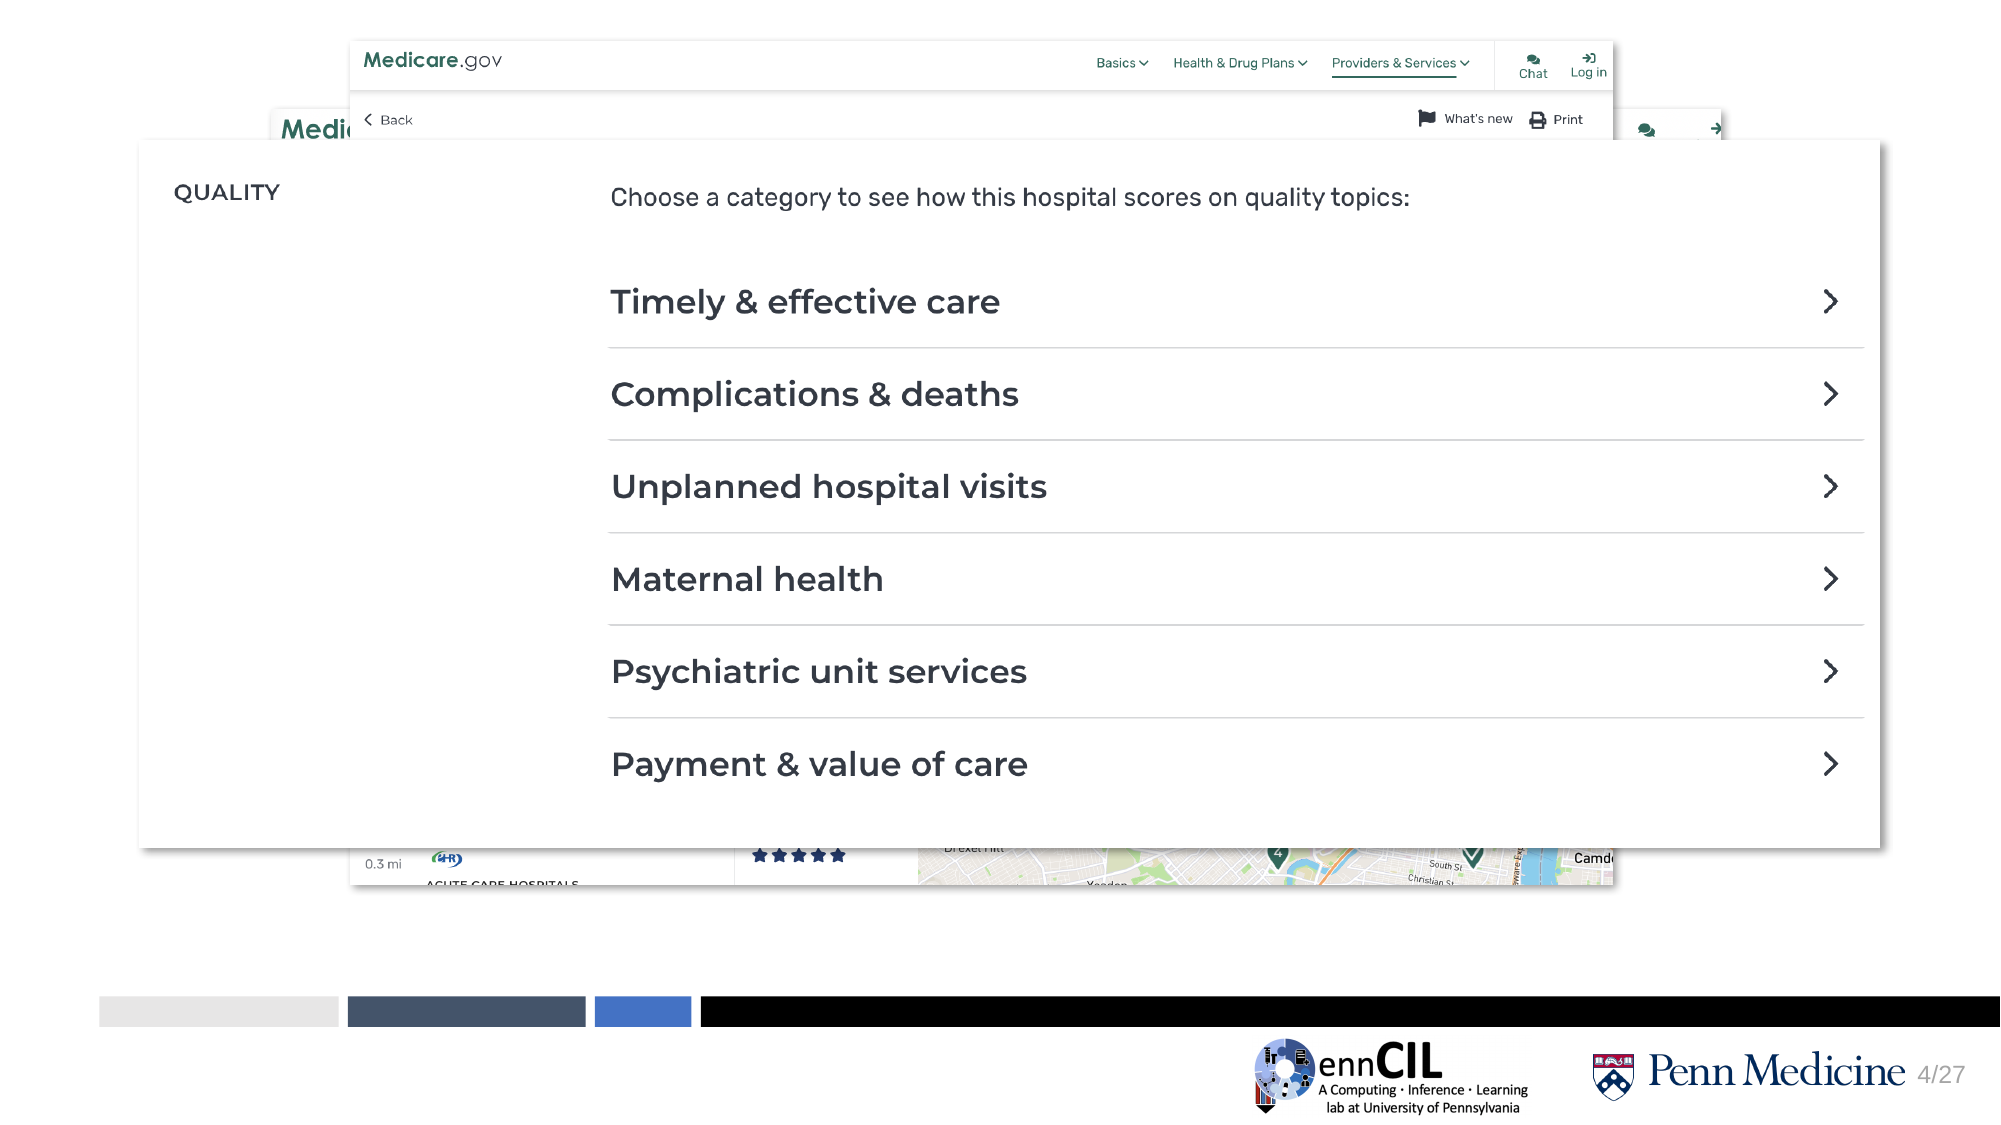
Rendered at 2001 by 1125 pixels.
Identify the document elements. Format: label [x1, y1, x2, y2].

picture [1252, 1035, 1532, 1118]
picture [139, 41, 1880, 885]
